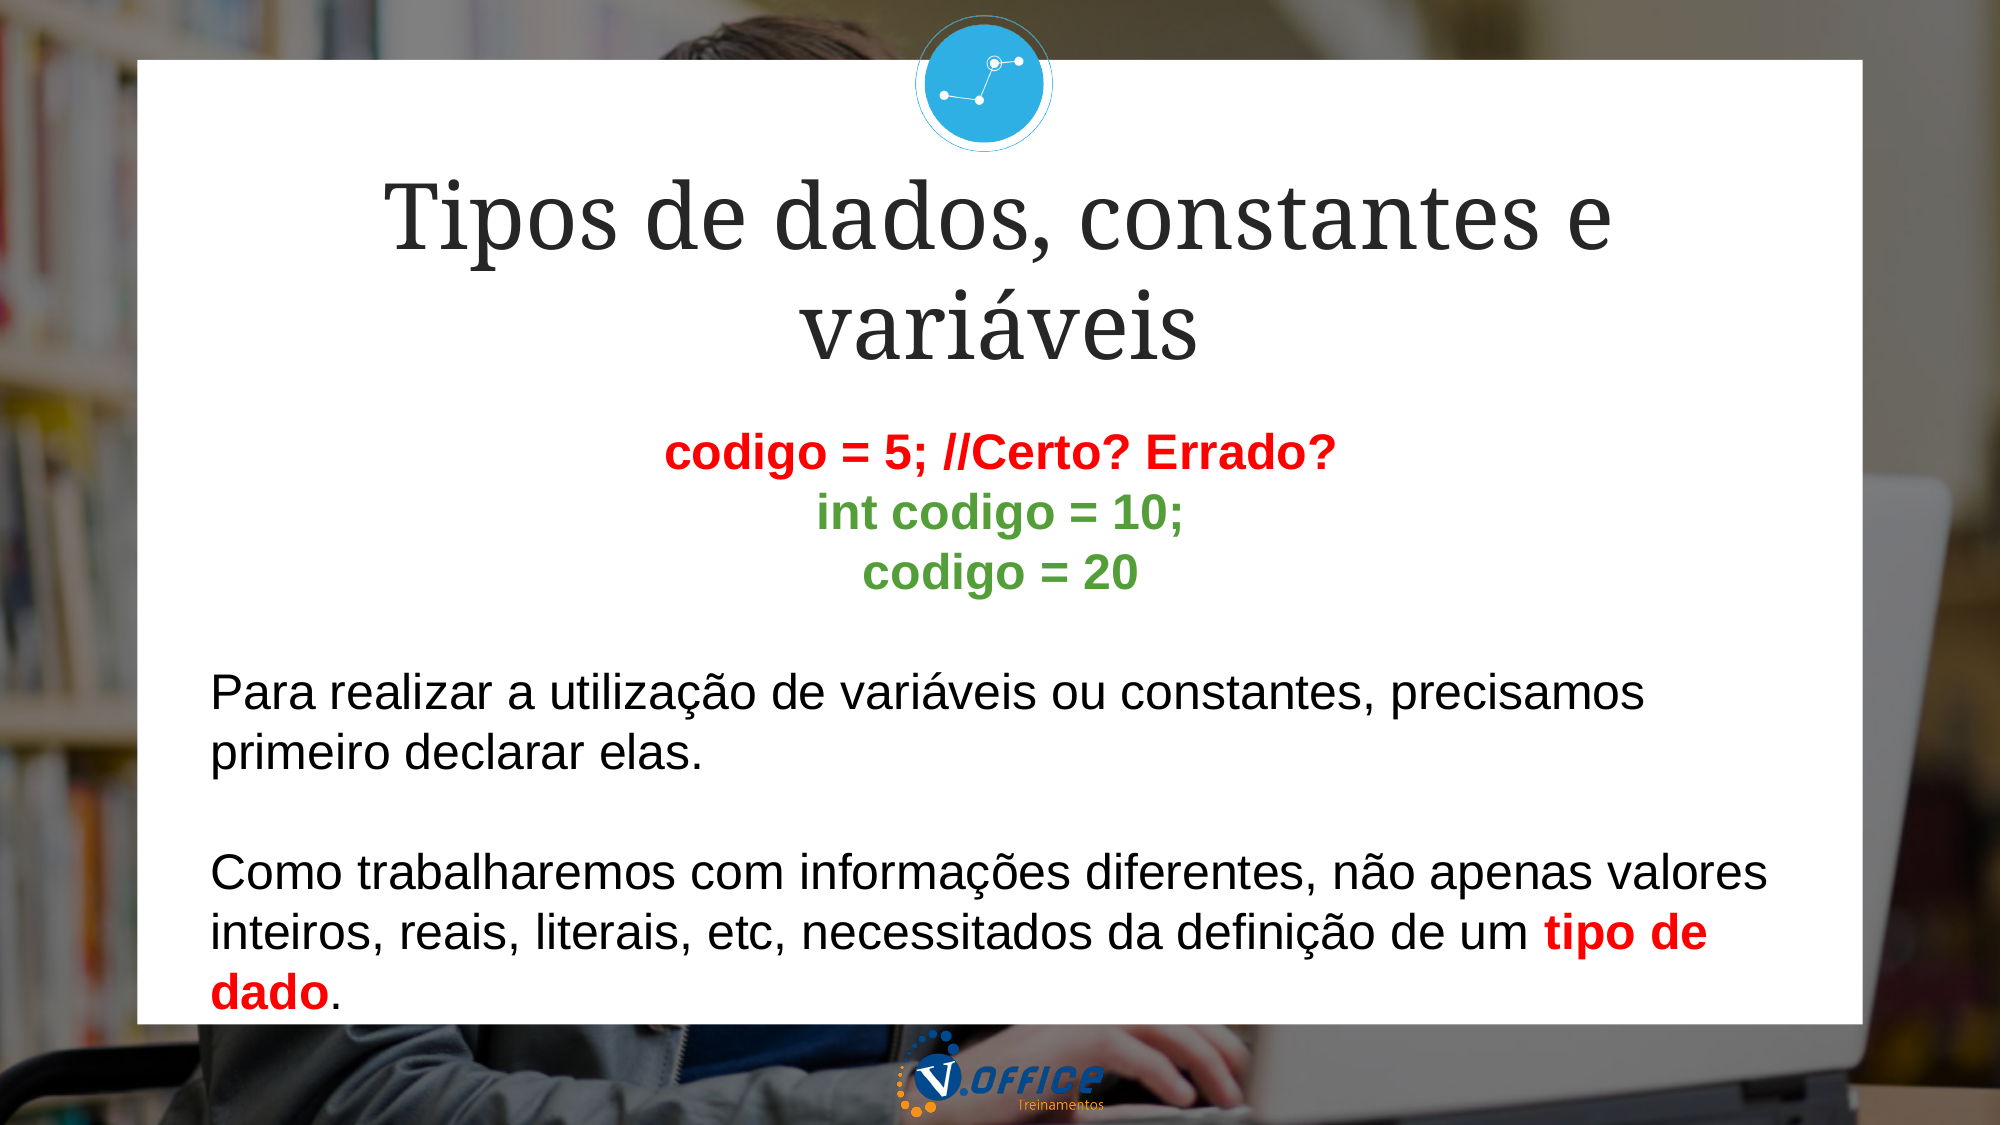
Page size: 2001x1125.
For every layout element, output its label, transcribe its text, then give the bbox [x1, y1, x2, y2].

text_box Tipos de dados, constantes e variáveis [212, 161, 1788, 375]
text_box codigo = 5; //Certo? Errado? int codigo = 10; codigo = 20 Para realizar a utilização de variáveis ou constantes, precisamos primeiro declarar elas. Como trabalharemos com informações diferentes, não apenas valores inteiros, reais, literais, etc, necessitados da definição de um tipo de dado. [195, 411, 1807, 1017]
picture [0, 0, 2000, 1125]
